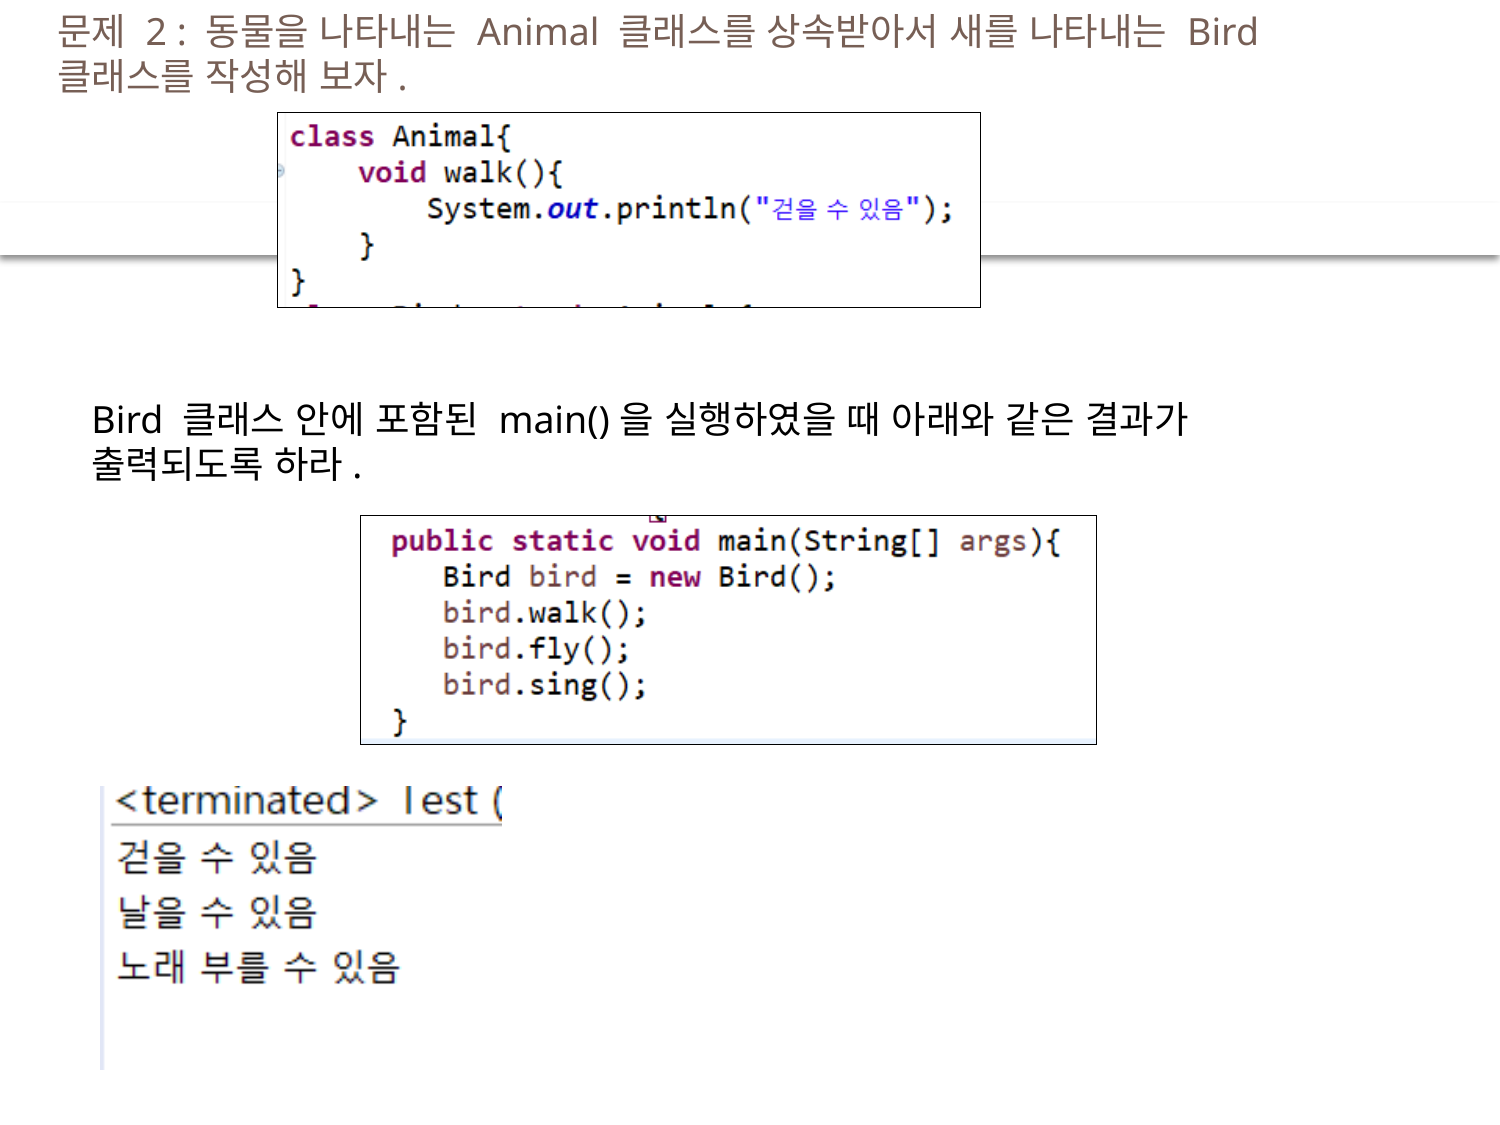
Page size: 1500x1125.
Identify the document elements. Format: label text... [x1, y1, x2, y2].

title 문제 2 : 동물을 나타내는 Animal 클래스를 상속받아서 새를 나타내는 Bird클래스를 작성해 보자. [42, 75, 1380, 91]
text_box [0, 0, 1500, 75]
text_box Bird 클래스 안에 포함된 main()을 실행하였을 때 아래와 같은 결과가 출력되도록 하라. [76, 388, 1308, 493]
picture [359, 514, 1097, 746]
picture [277, 112, 981, 309]
picture [100, 786, 503, 1070]
